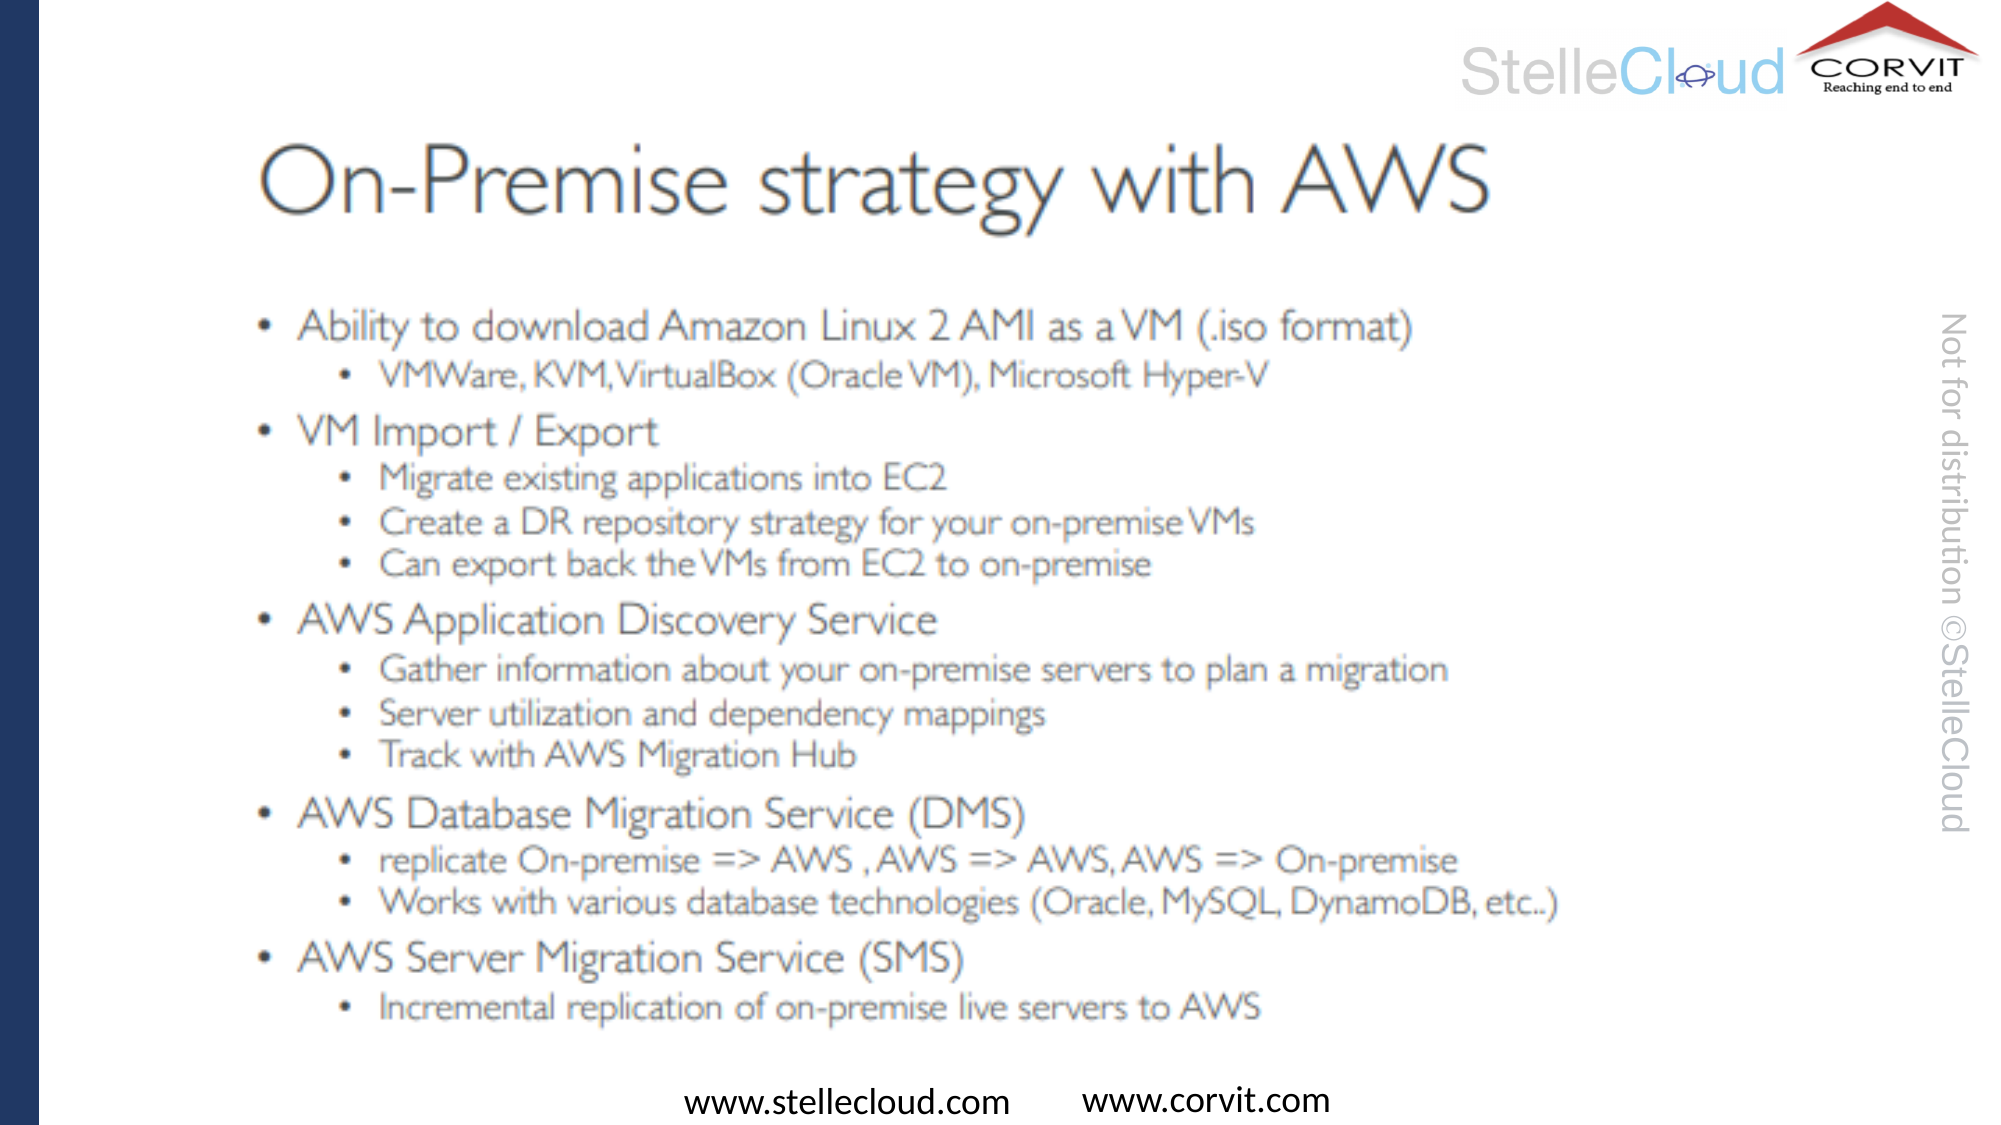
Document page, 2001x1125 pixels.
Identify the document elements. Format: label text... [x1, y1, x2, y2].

text_box Not for distribution ⒸStelleCloud [1927, 297, 1988, 1125]
text_box www.stellecloud.com [669, 1069, 1027, 1125]
text_box www.corvit.com [1067, 1067, 1347, 1125]
picture [237, 0, 1988, 1045]
